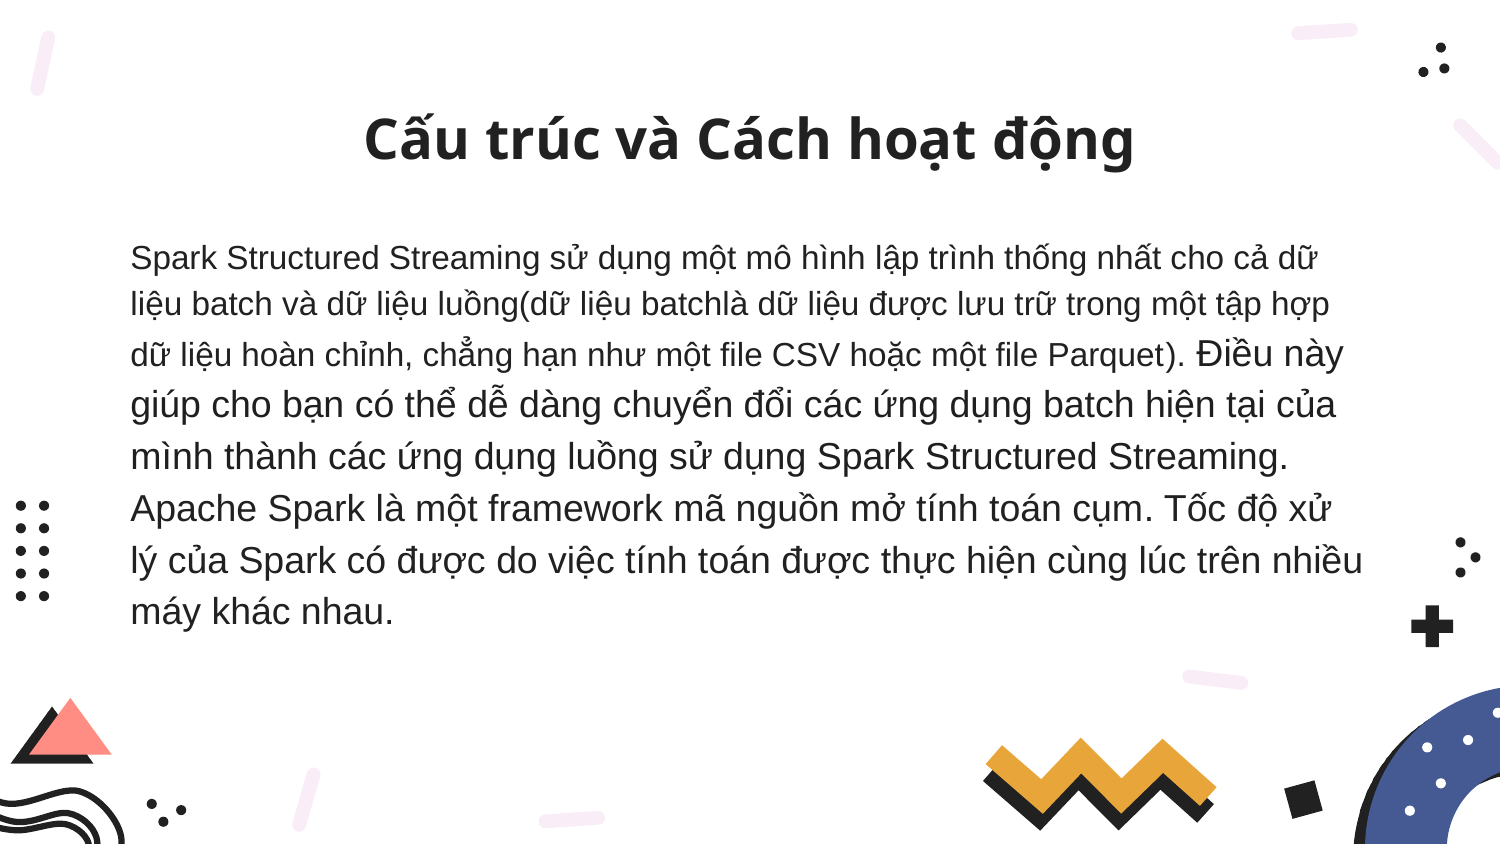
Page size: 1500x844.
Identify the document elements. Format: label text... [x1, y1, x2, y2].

subtitle Spark Structured Streaming sử dụng một mô hình lập trình thống nhất cho cả dữ liệu batch và dữ liệu luồng(dữ liệu batchlà dữ liệu được lưu trữ trong một tập hợp dữ liệu hoàn chỉnh, chẳng hạn như một file CSV hoặc một file Parquet). Điều này giúp cho bạn có thể dễ dàng chuyển đổi các ứng dụng batch hiện tại của mình thành các ứng dụng luồng sử dụng Spark Structured Streaming. Apache Spark là một framework mã nguồn mở tính toán cụm. Tốc độ xử lý của Spark có được do việc tính toán được thực hiện cùng lúc trên nhiều máy khác nhau. [115, 215, 1385, 673]
title Cấu trúc và Cách hoạt động [118, 77, 1382, 173]
